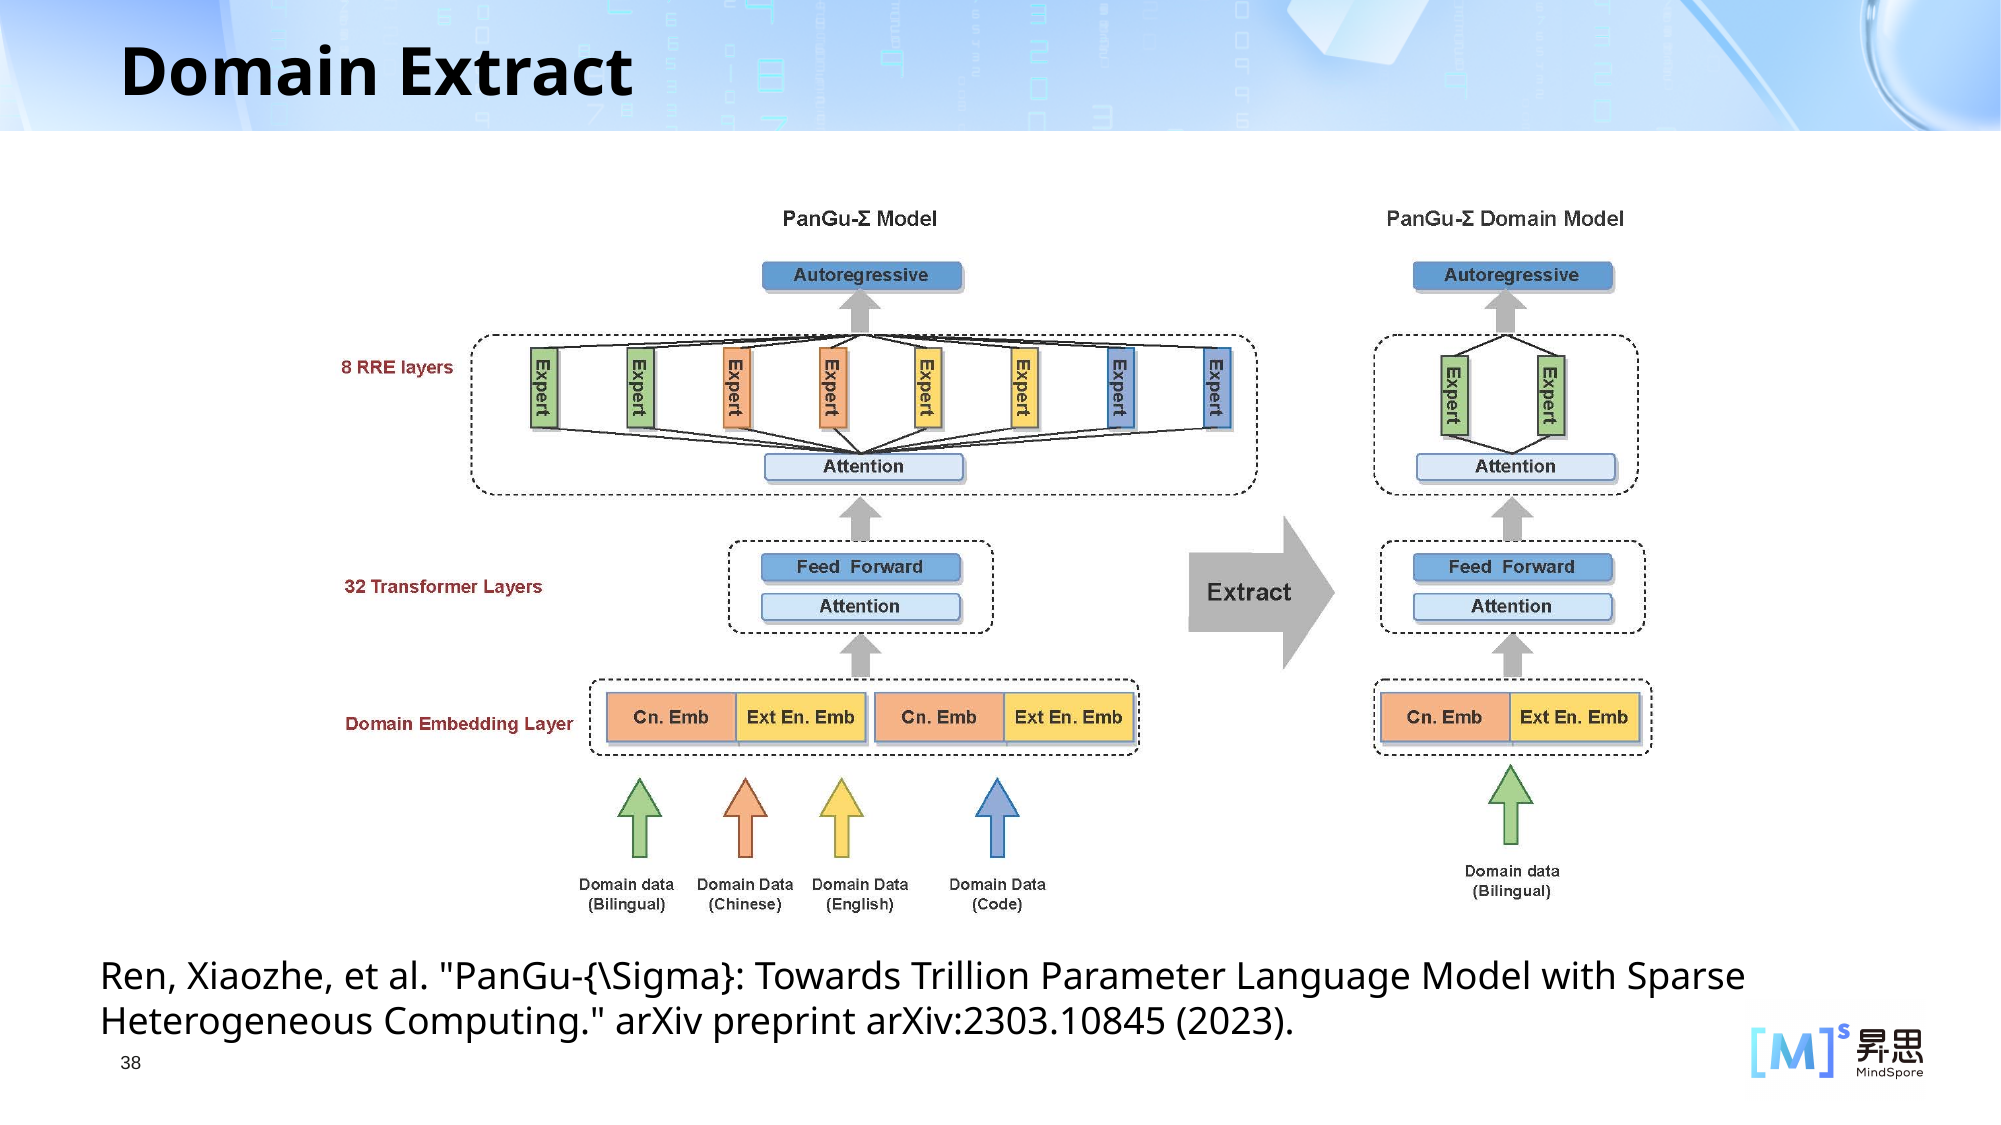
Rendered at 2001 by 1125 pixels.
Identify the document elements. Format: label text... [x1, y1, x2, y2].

text_box [120, 1050, 1882, 1102]
picture [335, 199, 1666, 926]
subtitle Domain Extract [119, 36, 1882, 97]
text_box [120, 332, 1882, 944]
text_box Ren, Xiaozhe, et al. "PanGu-{\Sigma}: Towards Trillion Parameter Language Model with Sparse Heterogeneous Computing." arXiv preprint arXiv:2303.10845 (2023). [84, 944, 1916, 1050]
picture [0, 0, 2001, 131]
picture [1882, 999, 1926, 1101]
